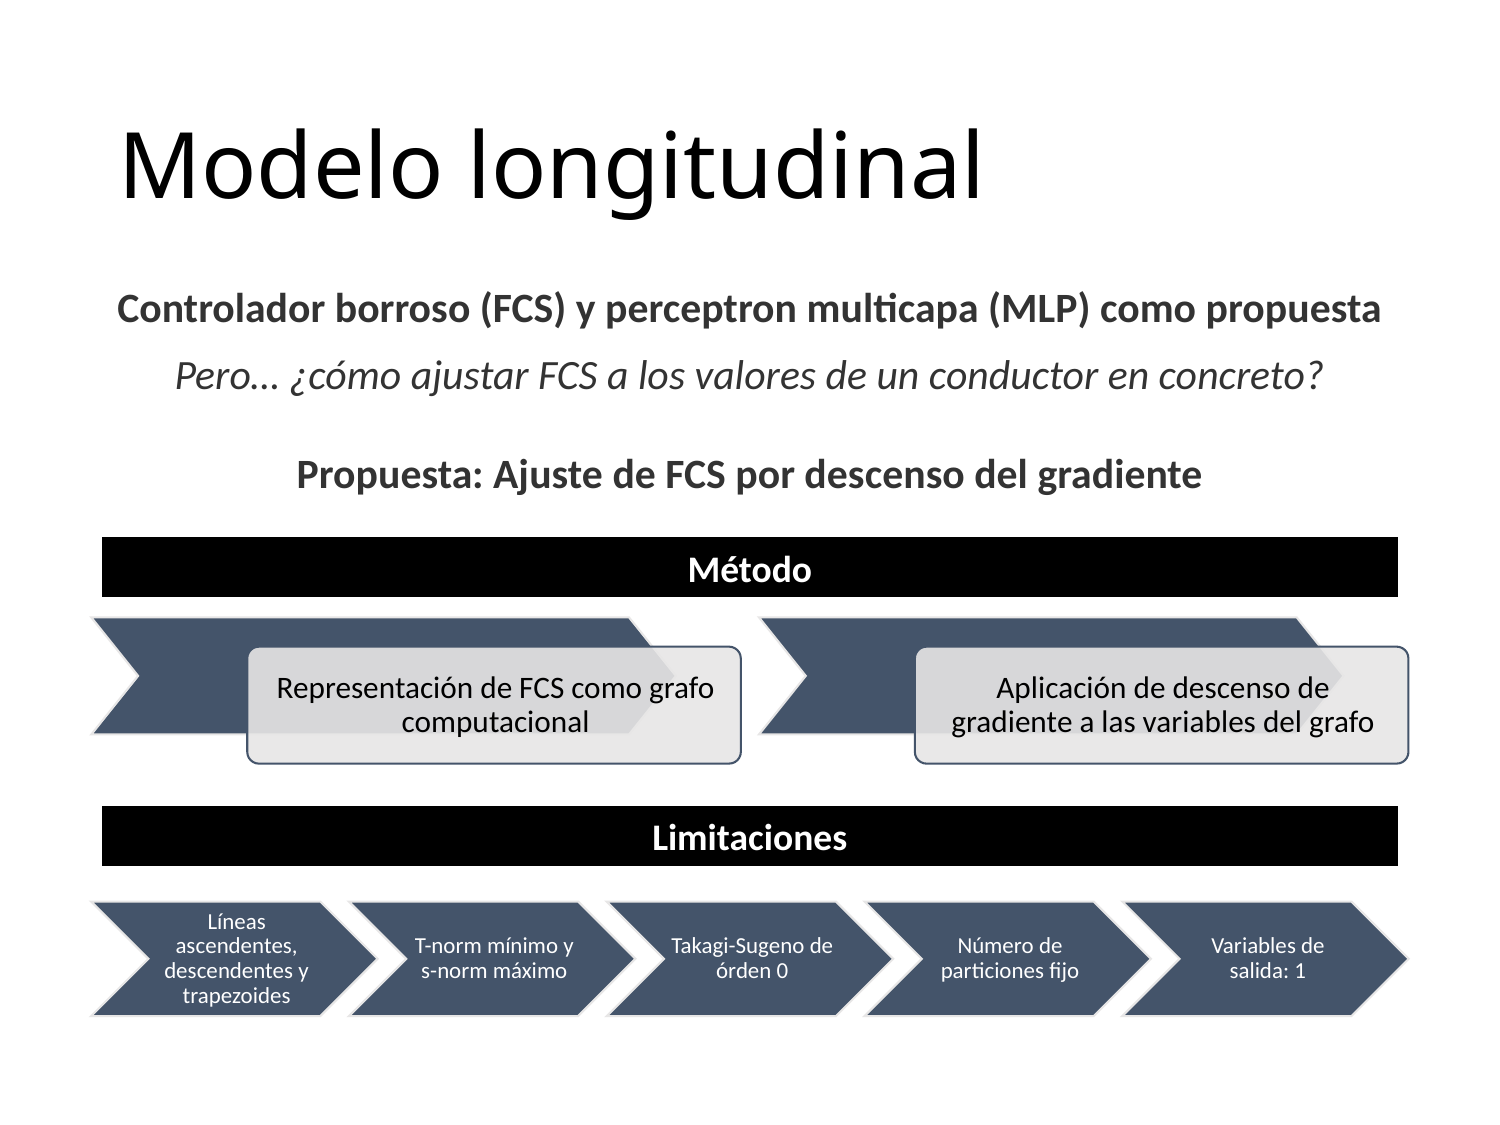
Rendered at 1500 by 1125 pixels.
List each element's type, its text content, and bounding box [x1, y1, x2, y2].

text_box Método [102, 537, 1398, 597]
text_box Controlador borroso (FCS) y perceptron multicapa (MLP) como propuesta [90, 272, 1409, 338]
title Modelo longitudinal [103, 59, 1397, 272]
text_box Limitaciones [102, 806, 1398, 866]
text_box Propuesta: Ajuste de FCS por descenso del gradiente [90, 439, 1409, 505]
text_box Pero… ¿cómo ajustar FCS a los valores de un conductor en concreto? [90, 340, 1409, 406]
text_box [90, 617, 1410, 764]
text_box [90, 885, 1410, 1032]
